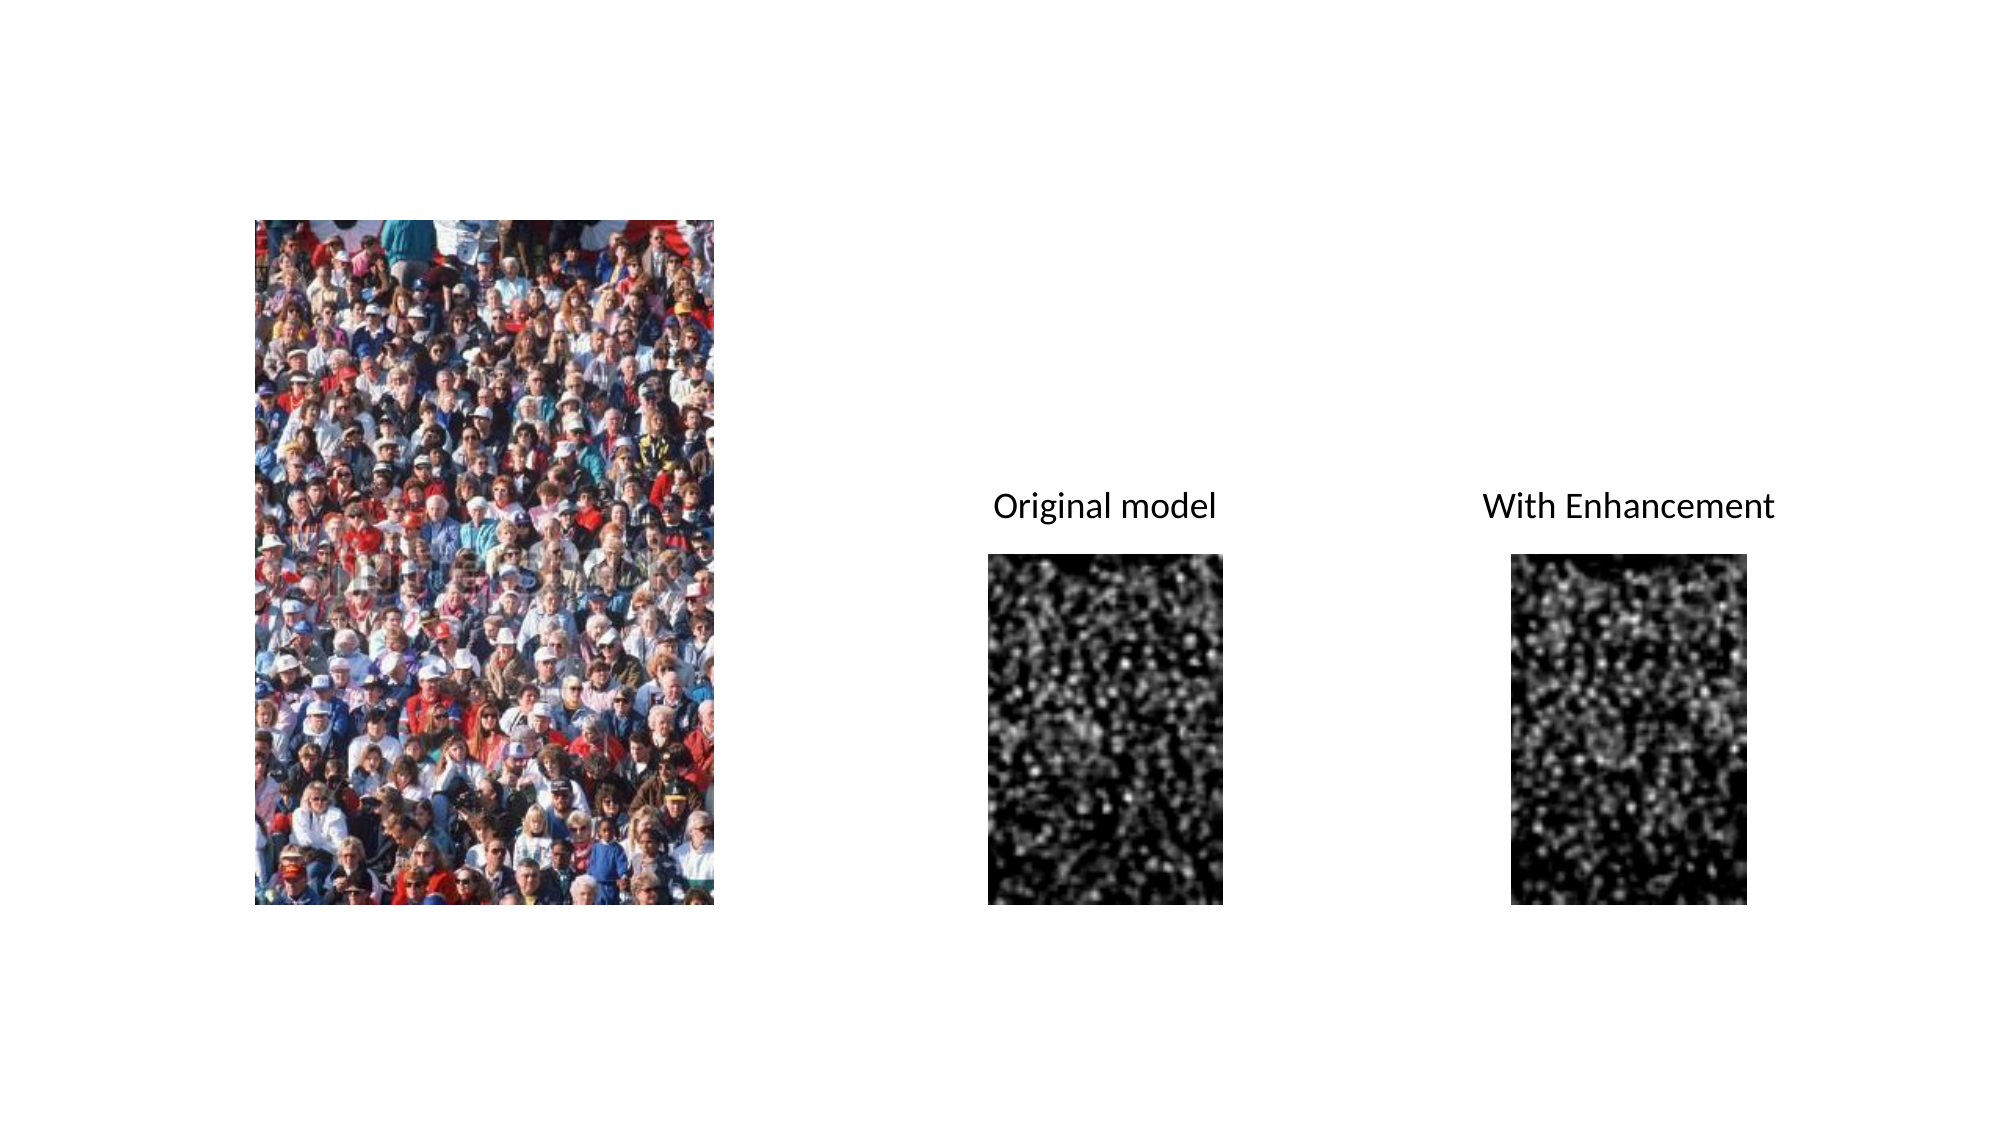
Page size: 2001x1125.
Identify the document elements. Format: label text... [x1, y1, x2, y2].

text_box Original model [894, 473, 1316, 534]
picture [1511, 554, 1747, 905]
text_box With Enhancement [1418, 473, 1840, 534]
picture [988, 554, 1223, 905]
picture [255, 220, 714, 905]
